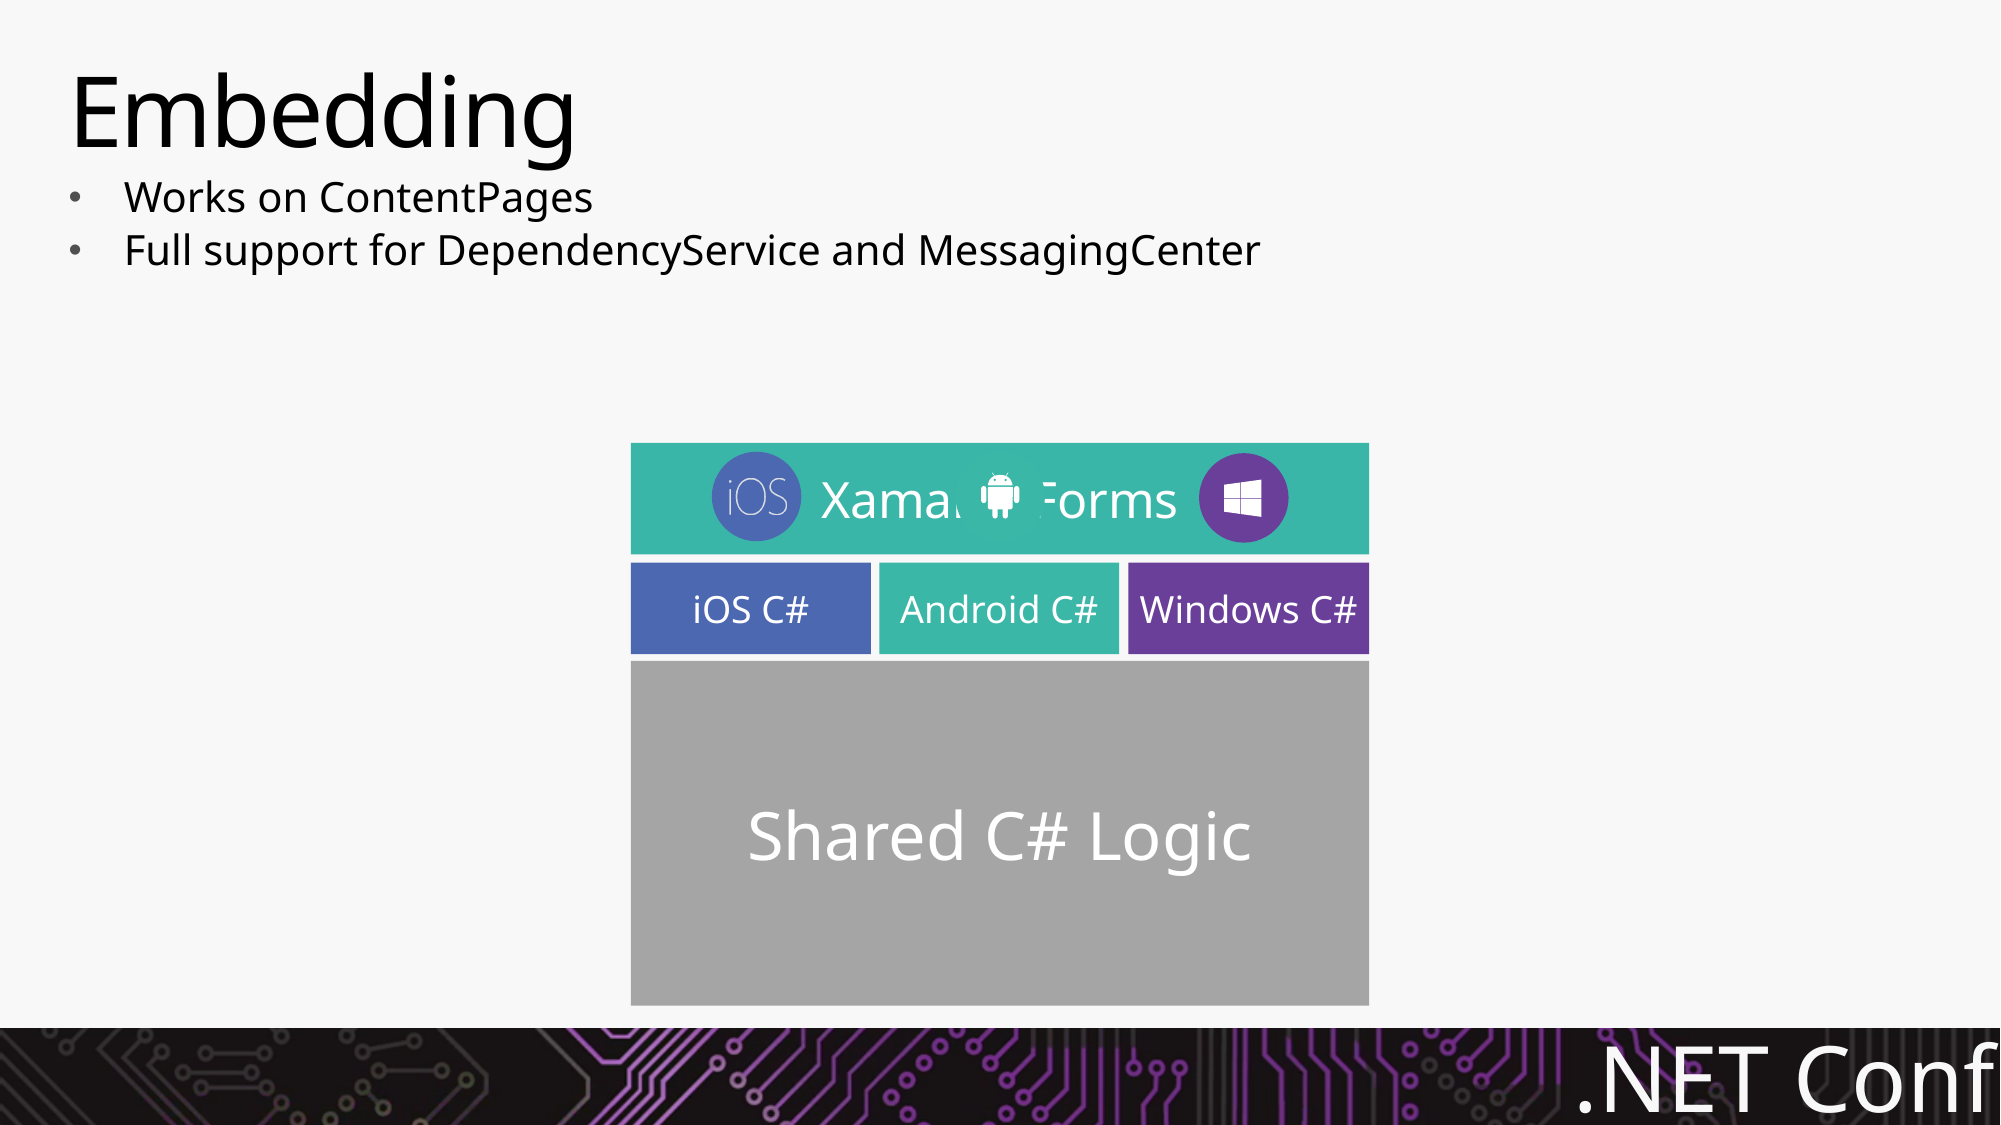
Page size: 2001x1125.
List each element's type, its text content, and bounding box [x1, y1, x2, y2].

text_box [955, 451, 1046, 542]
text_box Shared C# Logic [630, 660, 1370, 1006]
picture [0, 1028, 2000, 1125]
text_box Android C# [879, 562, 1120, 655]
title Embedding [44, 47, 1957, 161]
list Works on ContentPages Full support for DependencyService and MessagingCenter [44, 161, 1957, 293]
text_box Windows C# [1128, 562, 1370, 655]
text_box iOS C# [630, 562, 872, 655]
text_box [711, 451, 802, 542]
text_box Xamarin.Forms [630, 442, 1370, 555]
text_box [1198, 452, 1289, 543]
